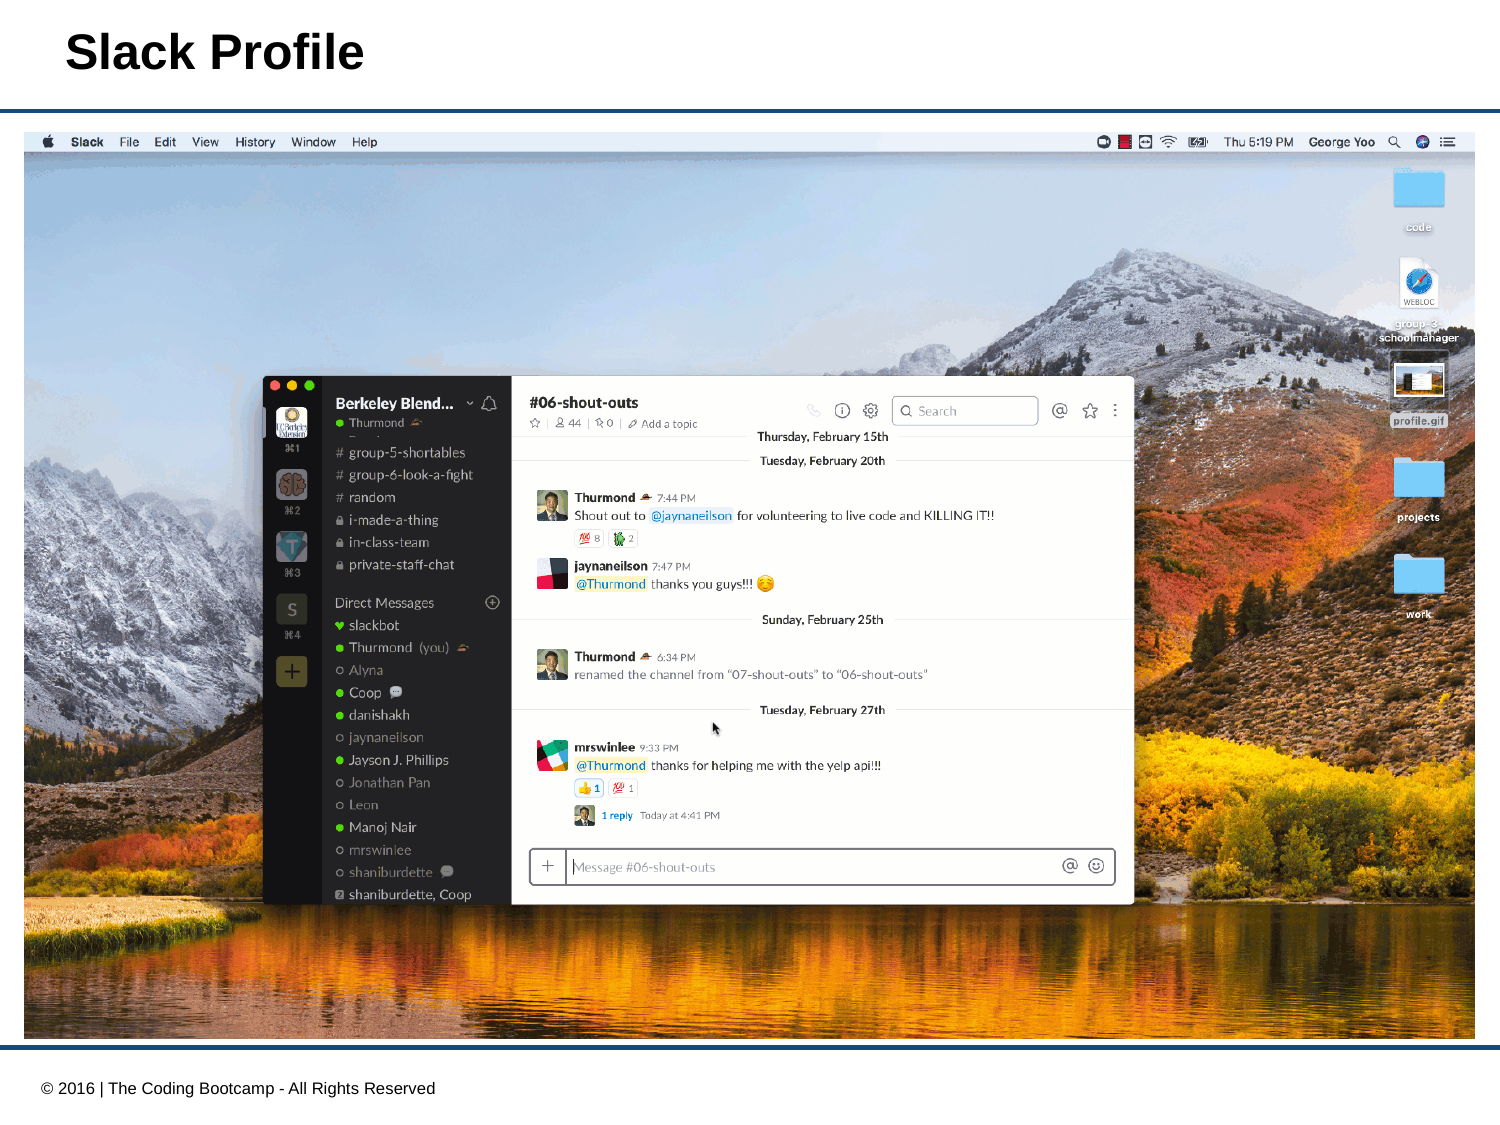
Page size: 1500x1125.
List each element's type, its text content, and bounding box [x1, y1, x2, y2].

picture [24, 131, 1476, 1039]
title Slack Profile [50, 0, 948, 108]
